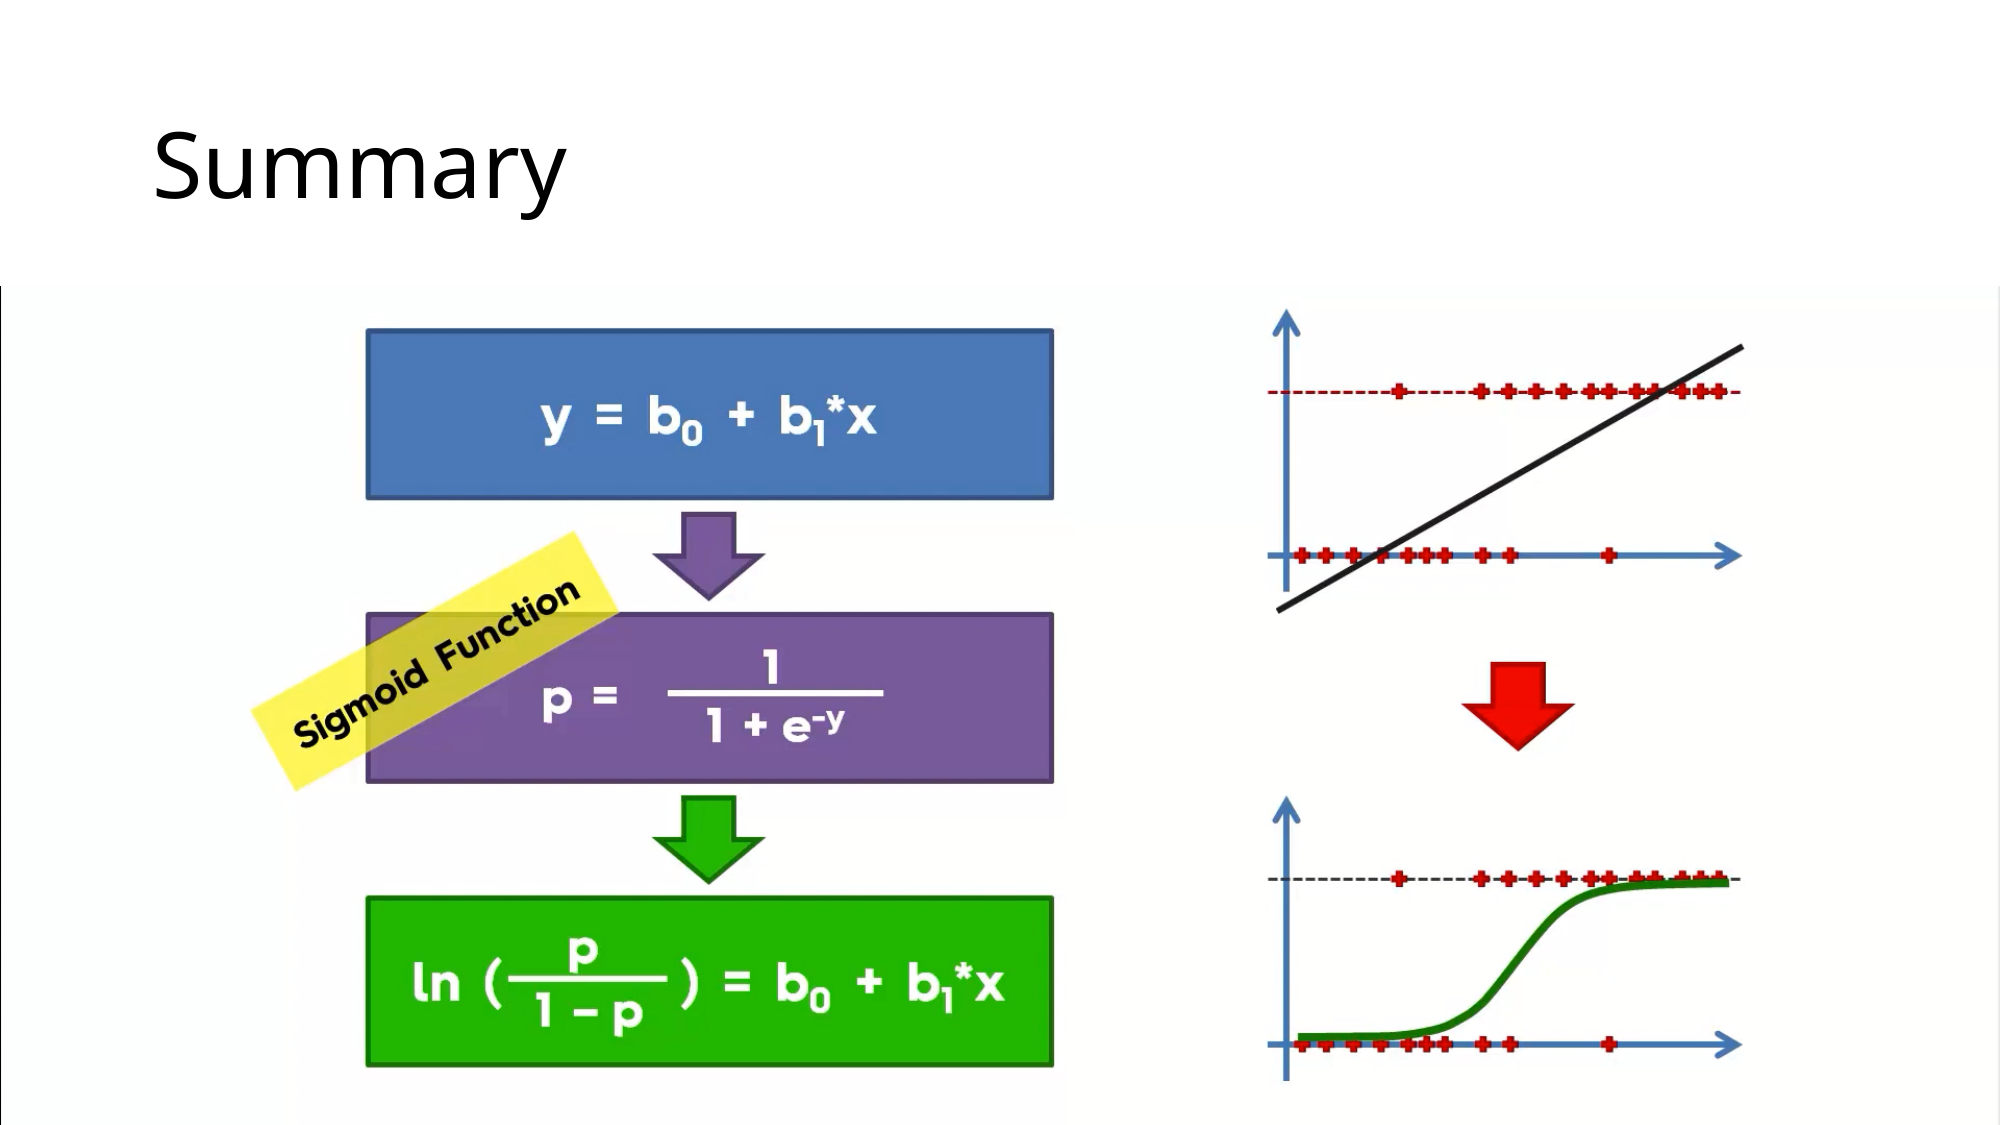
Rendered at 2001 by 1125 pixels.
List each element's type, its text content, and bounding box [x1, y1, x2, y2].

title Summary [137, 59, 1863, 278]
picture [0, 286, 2000, 1125]
